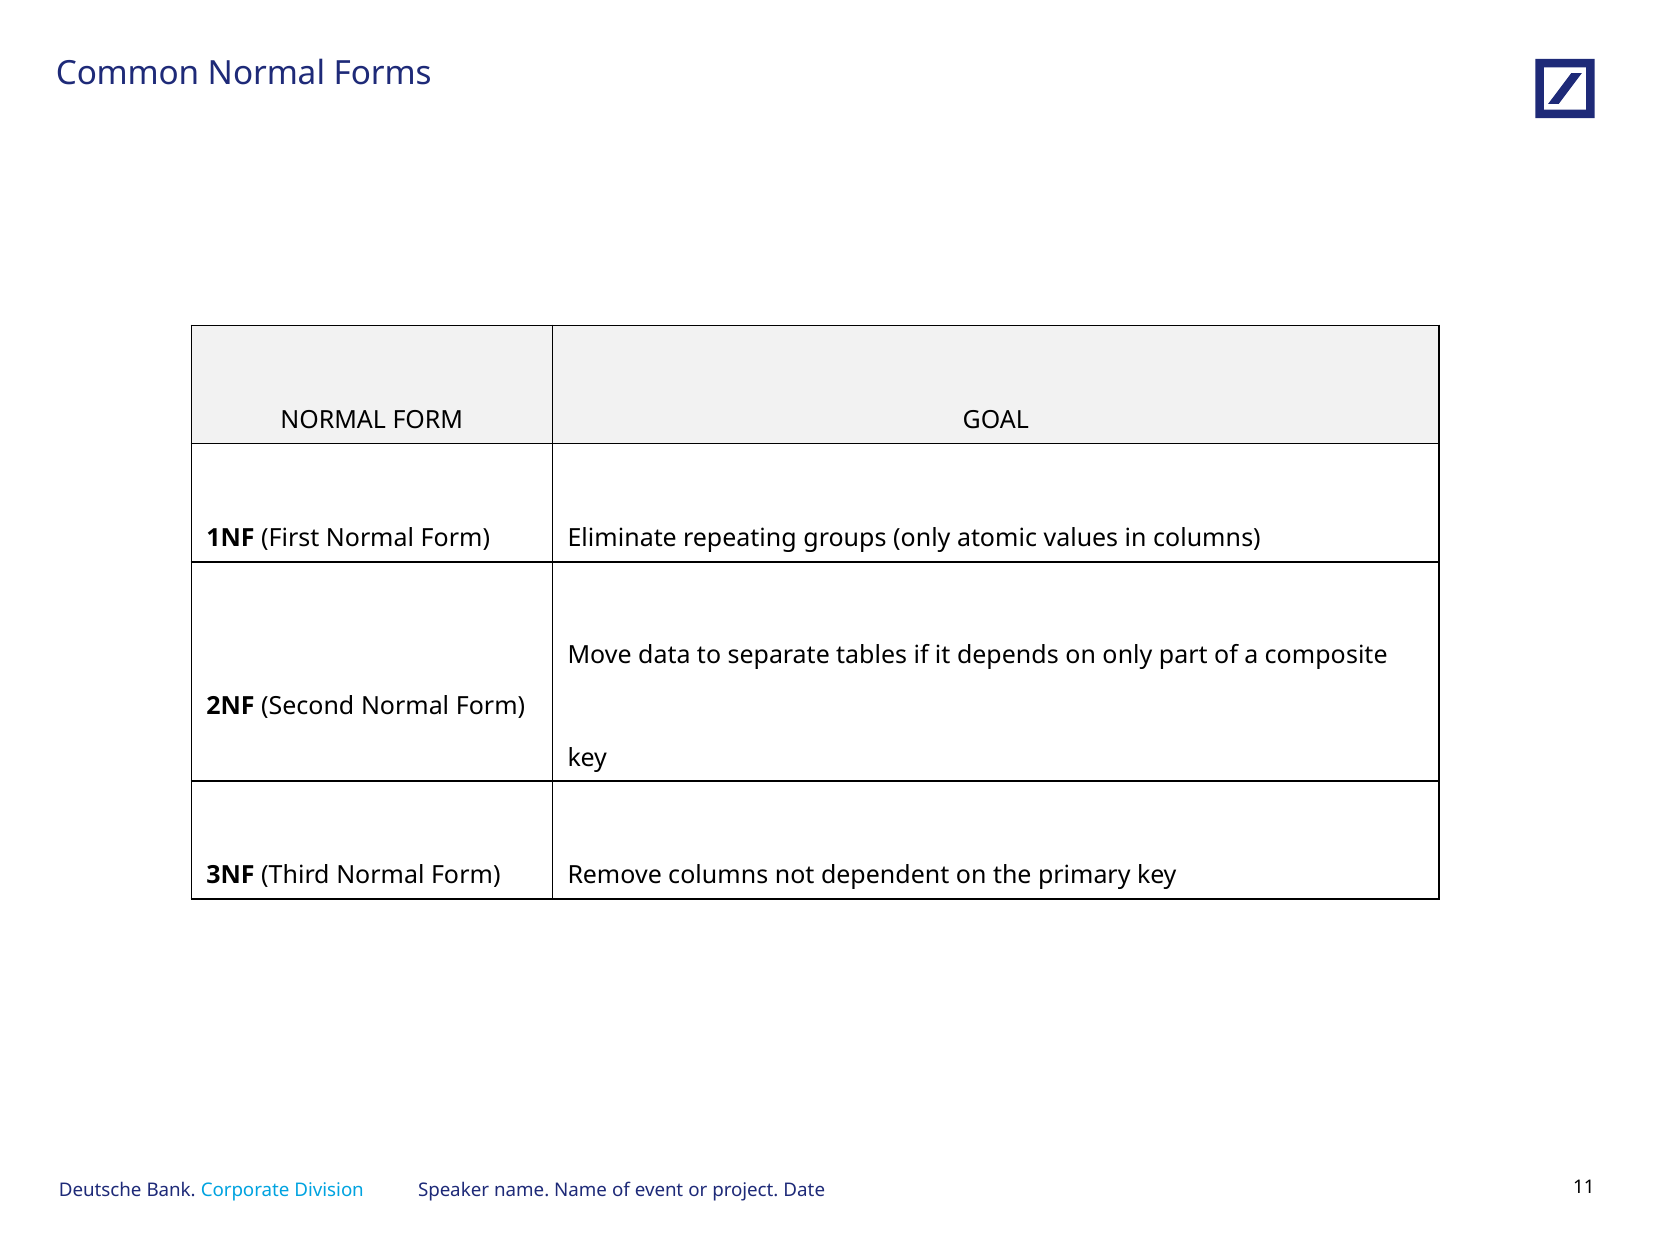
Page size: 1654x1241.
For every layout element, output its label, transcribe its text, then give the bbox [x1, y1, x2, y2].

table_cell Move data to separate tables if it depends on only part of a composite key [553, 563, 1438, 780]
table_cell Remove columns not dependent on the primary key [553, 782, 1438, 898]
table_cell 2NF (Second Normal Form) [192, 563, 552, 780]
table_header NORMAL FORM [192, 326, 552, 443]
table_cell 3NF (Third Normal Form) [192, 782, 552, 898]
title Common Normal Forms [55, 55, 1477, 148]
table_cell Eliminate repeating groups (only atomic values in columns) [553, 444, 1438, 561]
slide_number 10 [1535, 1181, 1595, 1211]
table_cell 1NF (First Normal Form) [192, 444, 552, 561]
footer Speaker name. Name of event or project. Date [418, 1181, 1228, 1211]
table_header GOAL [553, 326, 1438, 443]
